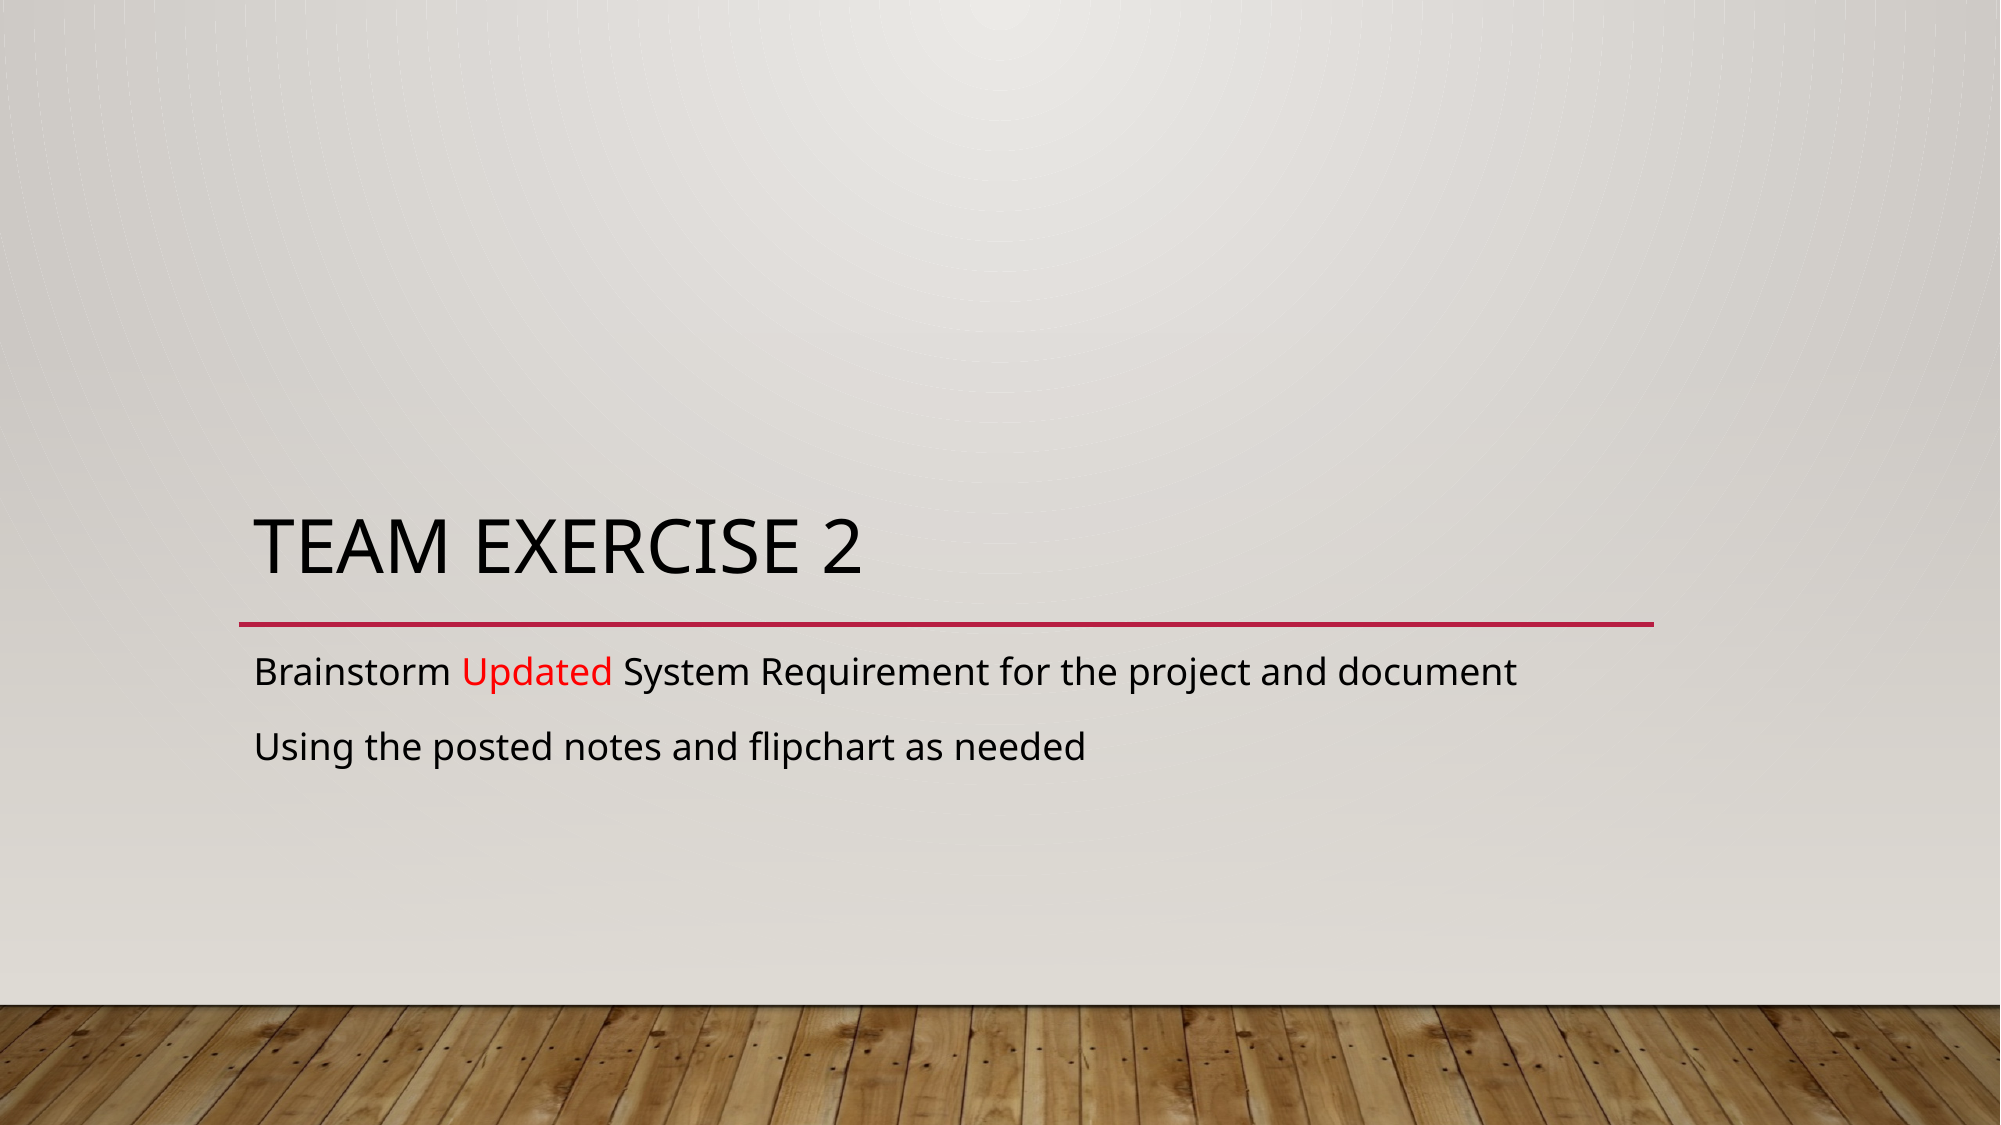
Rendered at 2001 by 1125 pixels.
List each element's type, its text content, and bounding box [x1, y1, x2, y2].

title Team Exercise 2 [238, 288, 1657, 598]
picture [0, 1005, 2000, 1125]
list Brainstorm Updated System Requirement for the project and document Using the posted notes and flipchart as needed [238, 624, 1655, 791]
